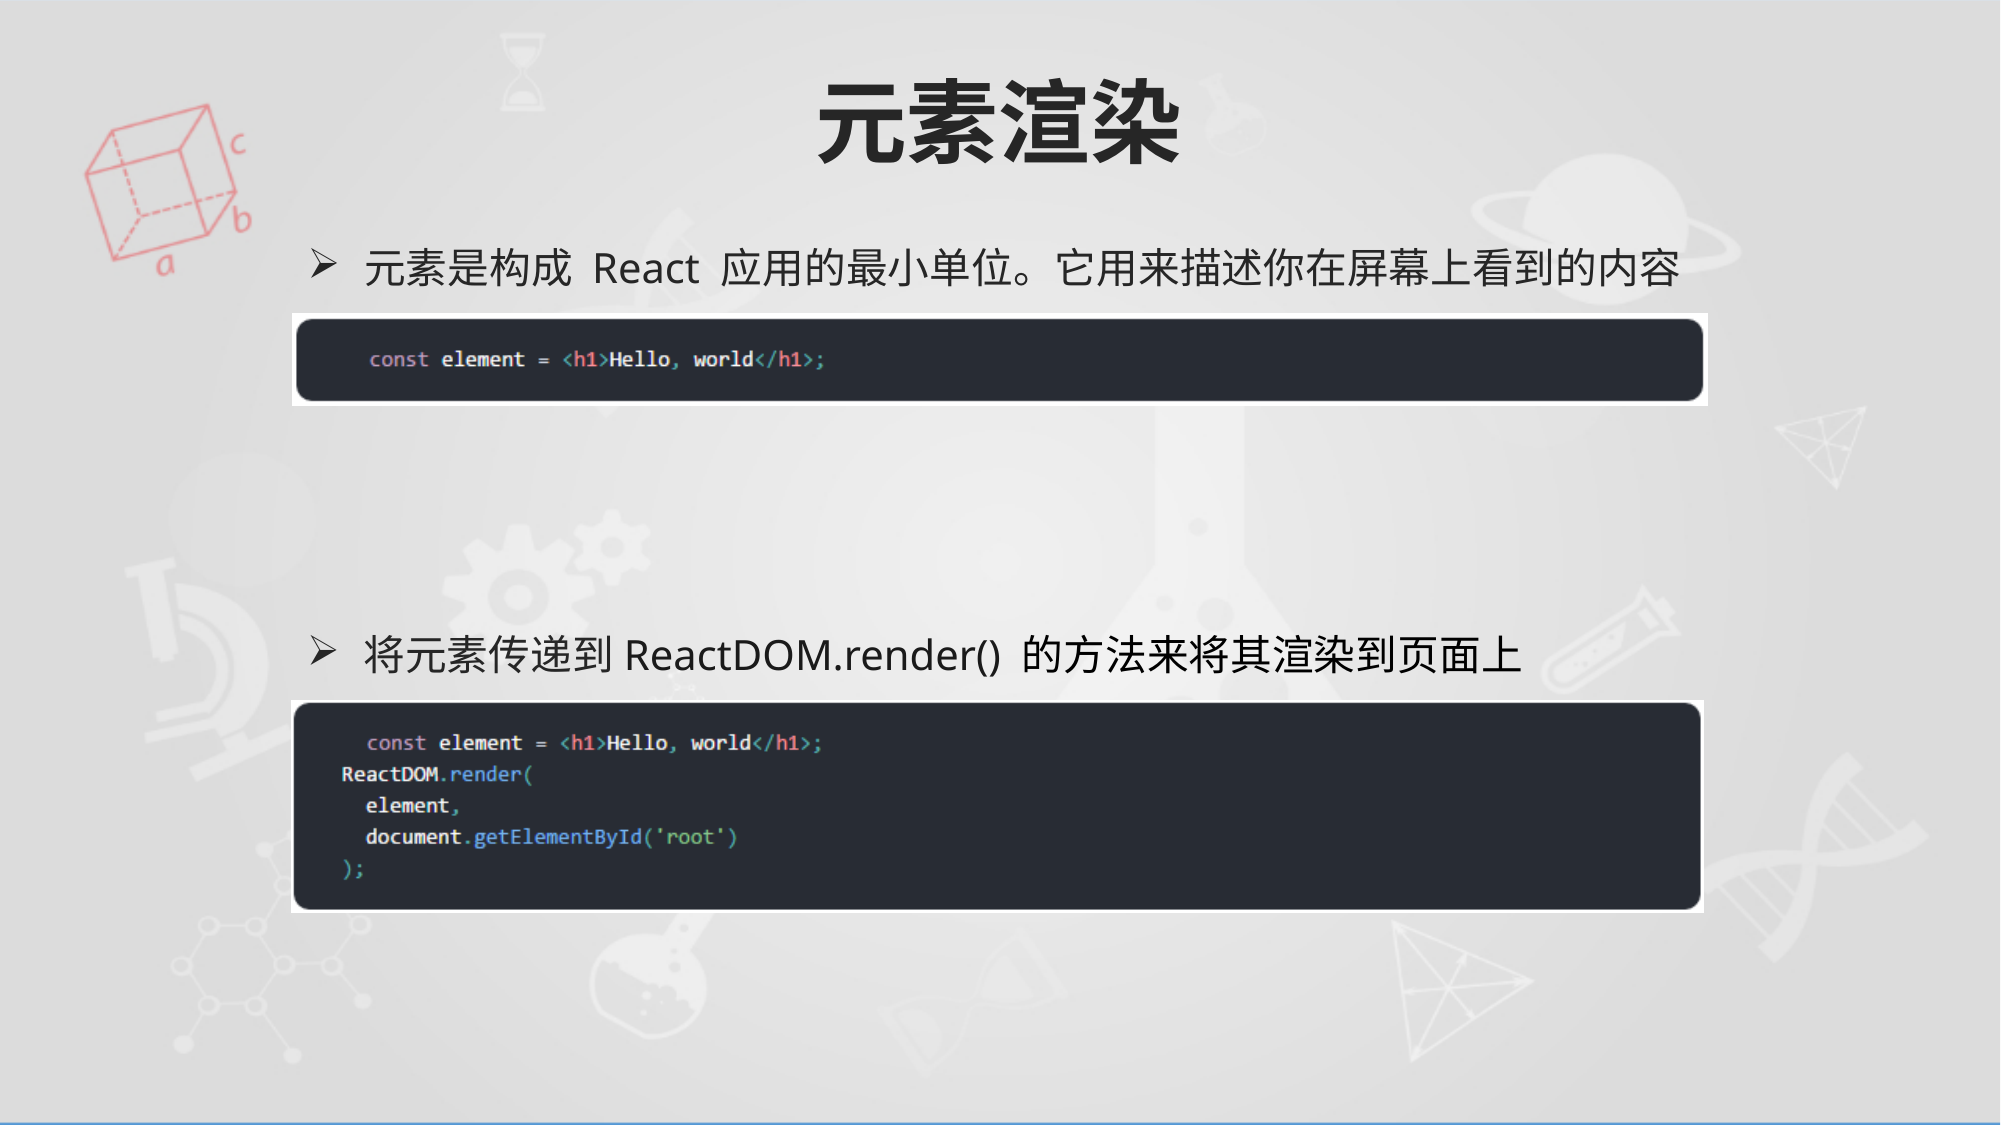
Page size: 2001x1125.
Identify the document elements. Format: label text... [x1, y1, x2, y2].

list 元素是构成 React 应用的最小单位。它用来描述你在屏幕上看到的内容 [292, 240, 1705, 302]
text_box 将元素传递到ReactDOM.render() 的方法来将其渲染到页面上 [292, 627, 1704, 688]
picture [0, 0, 2001, 1125]
title 元素渲染 [292, 62, 1705, 192]
